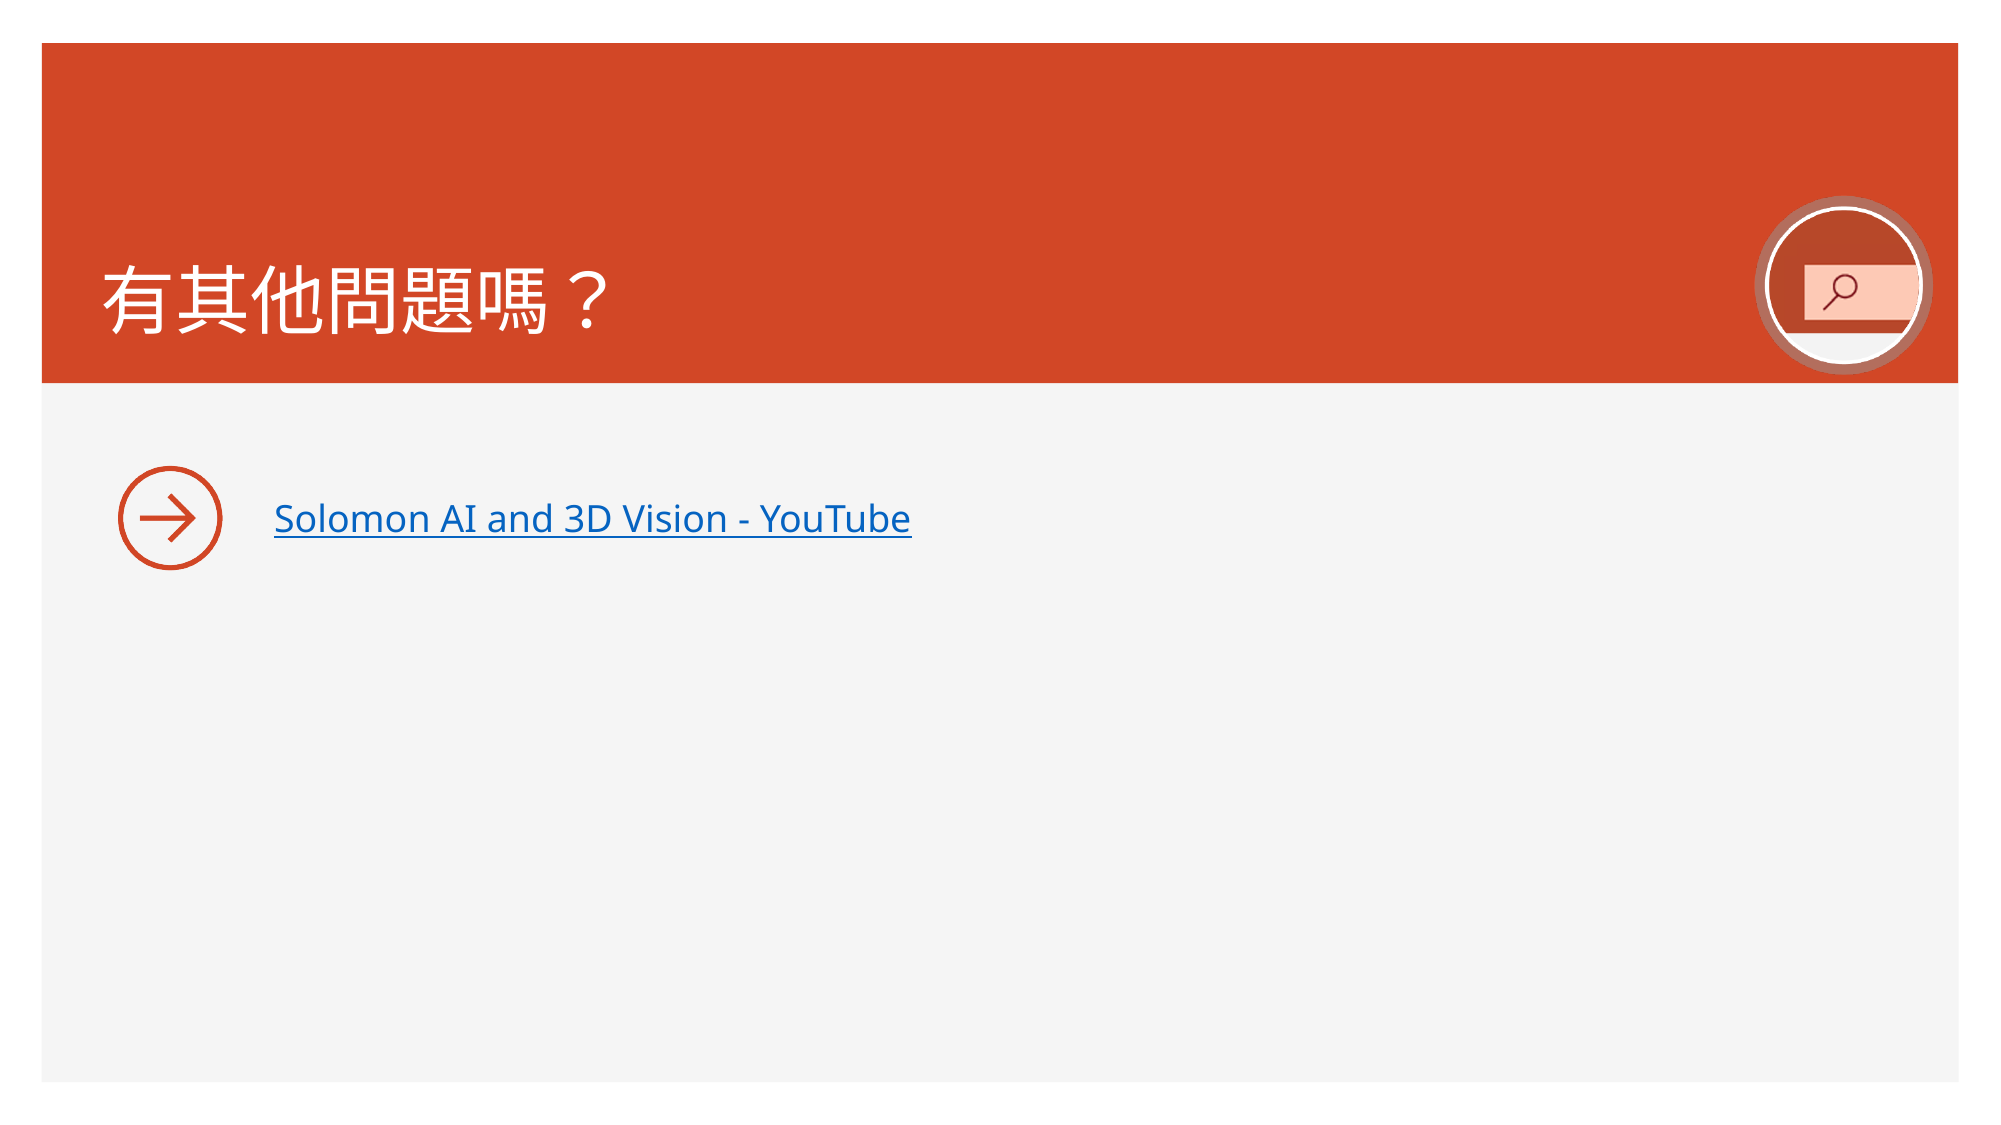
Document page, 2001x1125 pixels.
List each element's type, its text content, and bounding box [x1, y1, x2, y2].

picture [1739, 187, 1948, 383]
title 有其他問題嗎？ [85, 251, 1214, 357]
text_box Solomon AI and 3D Vision - YouTube [259, 487, 1260, 554]
picture [115, 463, 225, 573]
